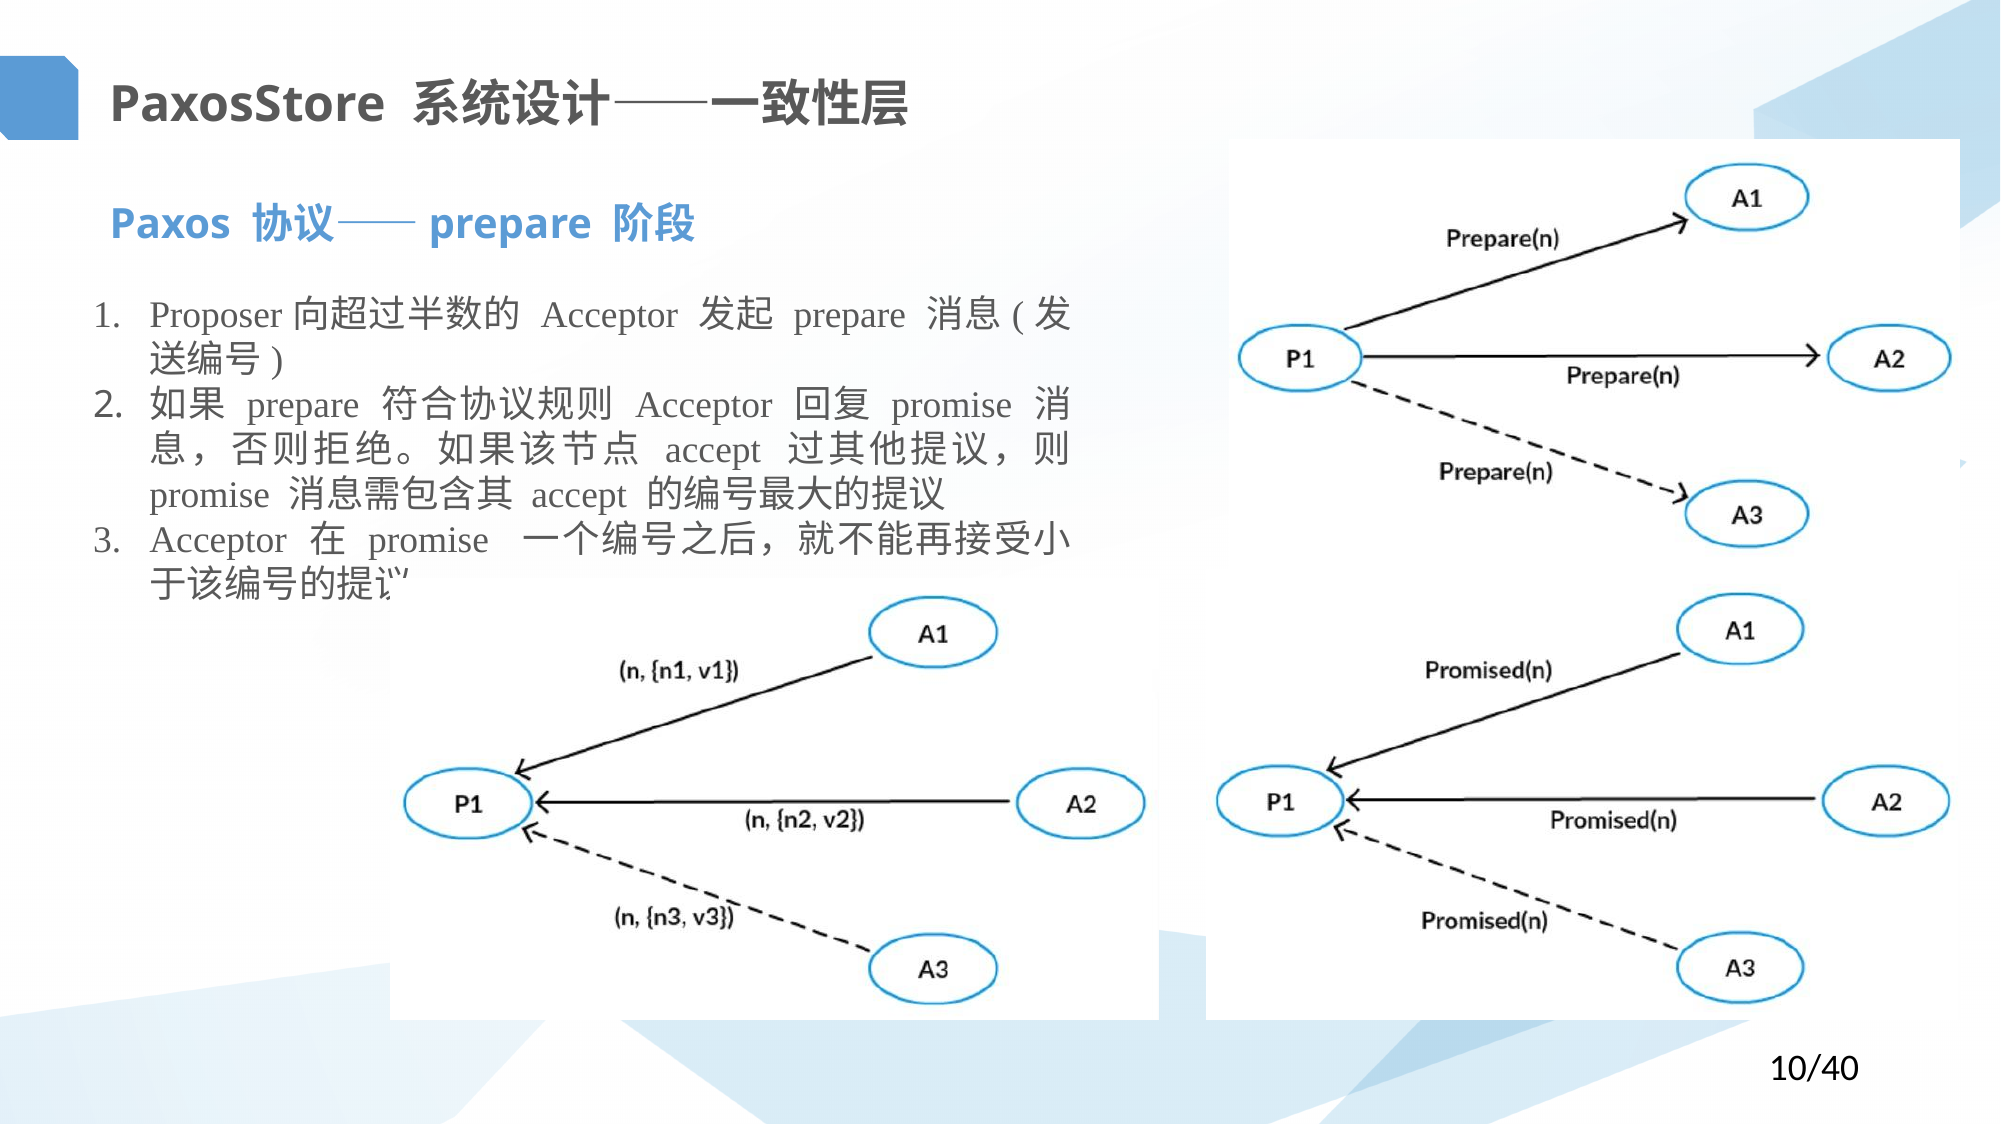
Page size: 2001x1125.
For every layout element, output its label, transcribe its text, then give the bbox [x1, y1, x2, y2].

text_box Paxos 协议——prepare 阶段 [94, 189, 1087, 255]
text_box [0, 54, 80, 141]
picture [0, 0, 2001, 1124]
text_box PaxosStore 系统设计——一致性层 [94, 64, 926, 140]
text_box Proposer向超过半数的 Acceptor 发起 prepare 消息(发送编号) 如果 prepare 符合协议规则 Acceptor 回复 promise 消息，否则拒绝。如果该节点 accept 过其他提议，则 promise 消息需包含其 accept 的编号最大的提议 Acceptor 在 promise 一个编号之后，就不能再接受小于该编号的提议 [78, 282, 1087, 612]
